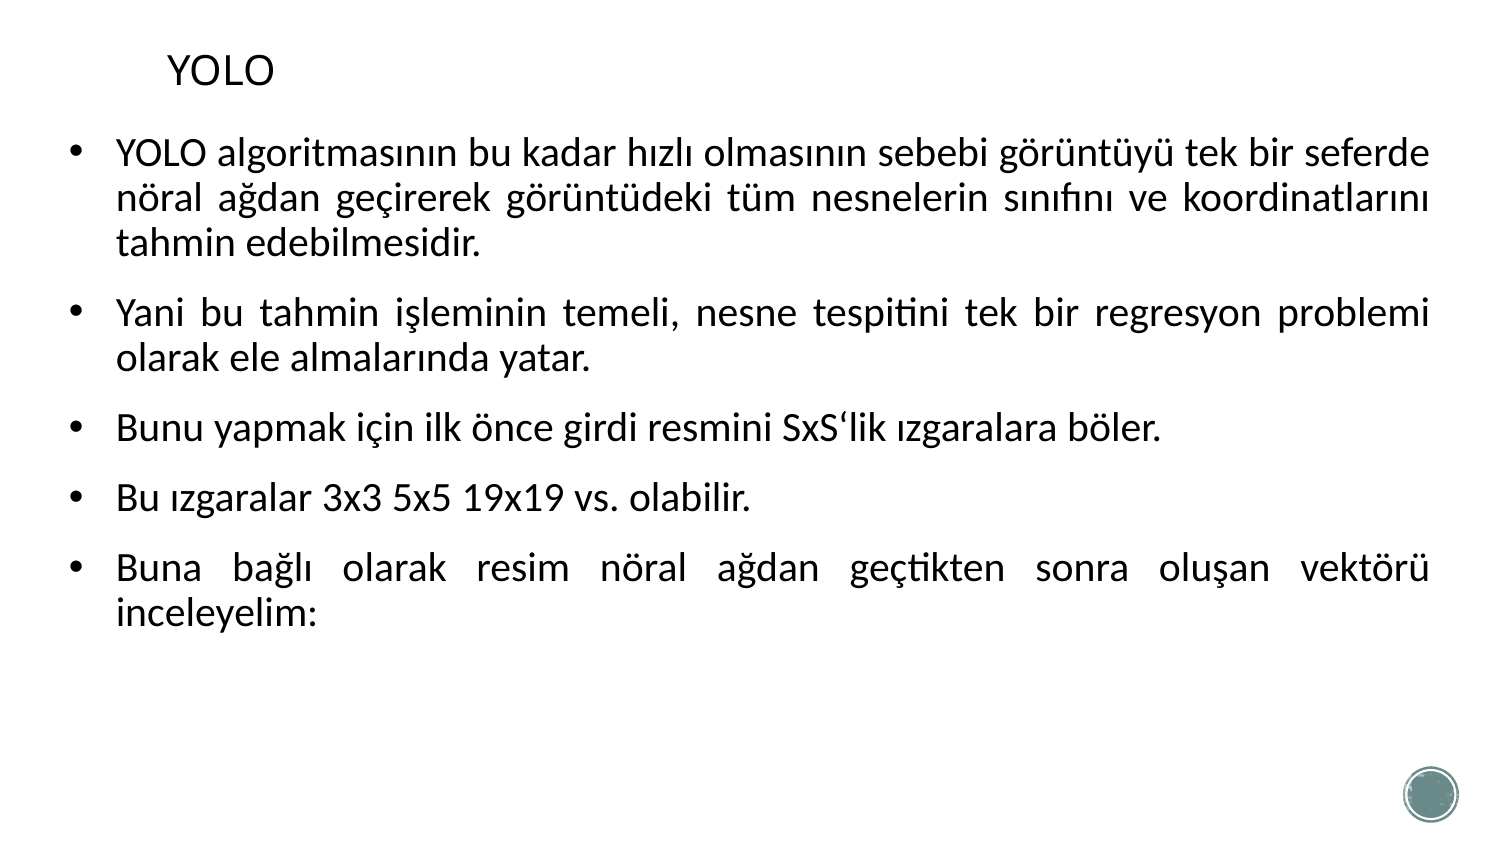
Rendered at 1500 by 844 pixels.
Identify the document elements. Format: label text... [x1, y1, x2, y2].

text_box YOLO algoritmasının bu kadar hızlı olmasının sebebi görüntüyü tek bir seferde nöral ağdan geçirerek görüntüdeki tüm nesnelerin sınıfını ve koordinatlarını tahmin edebilmesidir. Yani bu tahmin işleminin temeli, nesne tespitini tek bir regresyon problemi olarak ele almalarında yatar. Bunu yapmak için ilk önce girdi resmini SxS‘lik ızgaralara böler. Bu ızgaralar 3x3 5x5 19x19 vs. olabilir. Buna bağlı olarak resim nöral ağdan geçtikten sonra oluşan vektörü inceleyelim: [53, 122, 1446, 721]
title YOLO [152, 0, 1338, 122]
